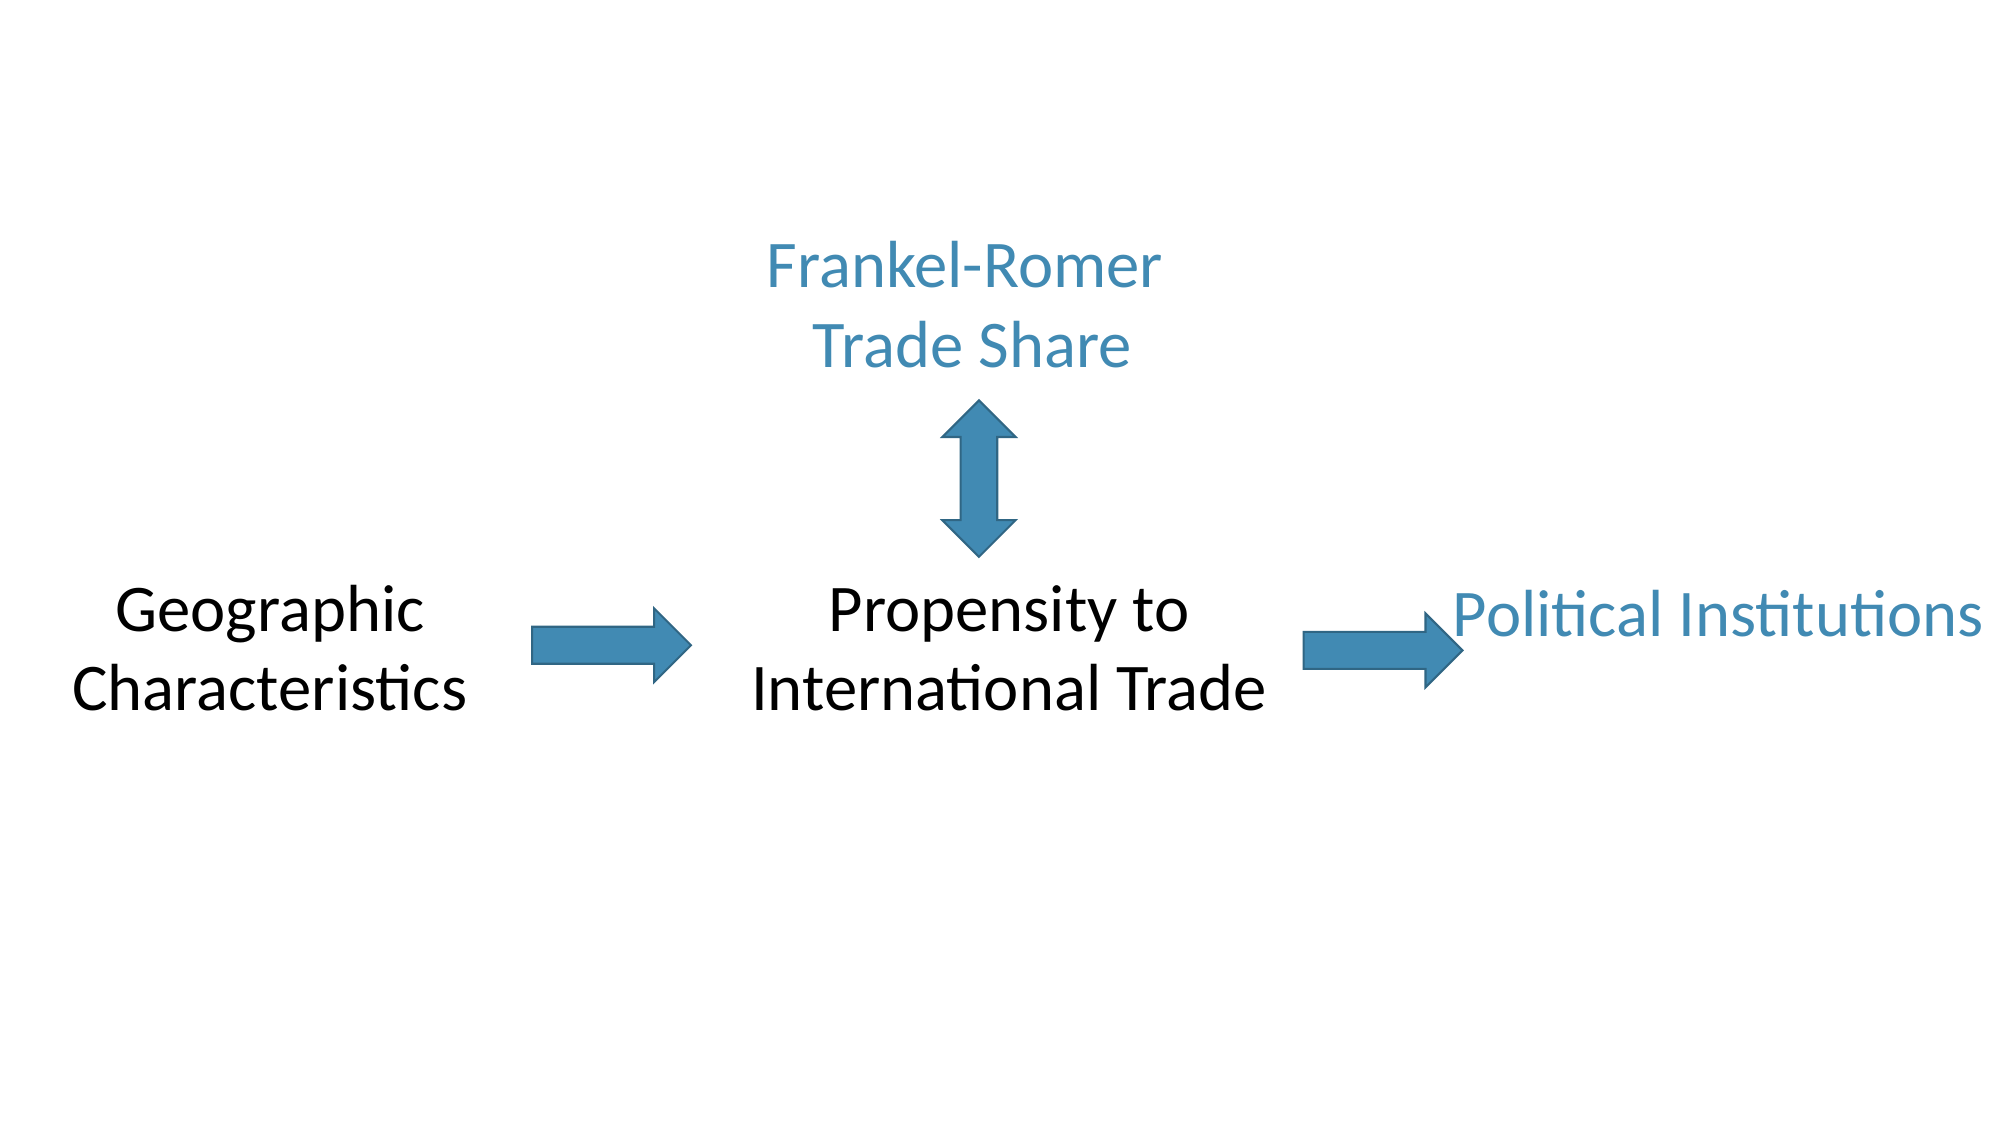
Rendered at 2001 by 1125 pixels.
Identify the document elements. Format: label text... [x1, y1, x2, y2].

text_box Propensity to International Trade [714, 556, 1304, 732]
text_box [1302, 610, 1464, 690]
text_box Frankel-Romer Trade Share [690, 213, 1255, 389]
text_box Political Institutions [1436, 562, 2000, 658]
text_box Geographic Characteristics [31, 556, 509, 732]
text_box [939, 398, 1019, 559]
text_box [531, 605, 693, 685]
